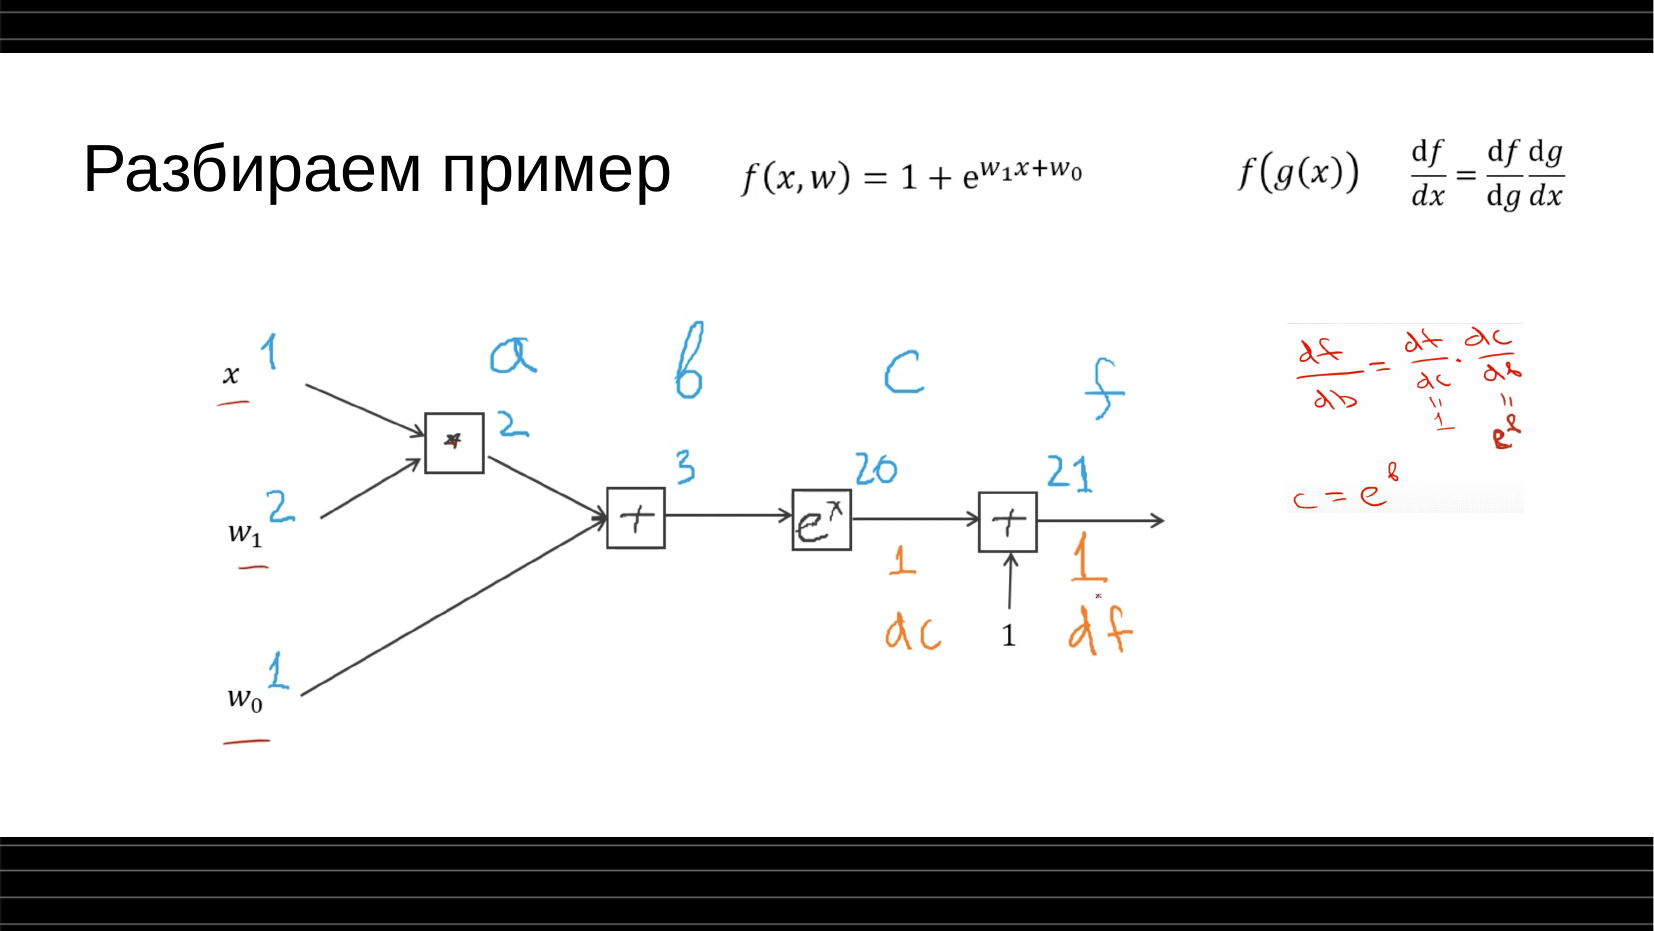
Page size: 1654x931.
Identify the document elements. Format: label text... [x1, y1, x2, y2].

title Разбираем пример [82, 92, 1571, 248]
picture [0, 0, 1654, 53]
picture [0, 837, 1654, 931]
picture [1232, 142, 1365, 199]
picture [1394, 127, 1569, 214]
picture [728, 143, 1101, 203]
picture [1286, 323, 1542, 513]
picture [157, 298, 1211, 753]
